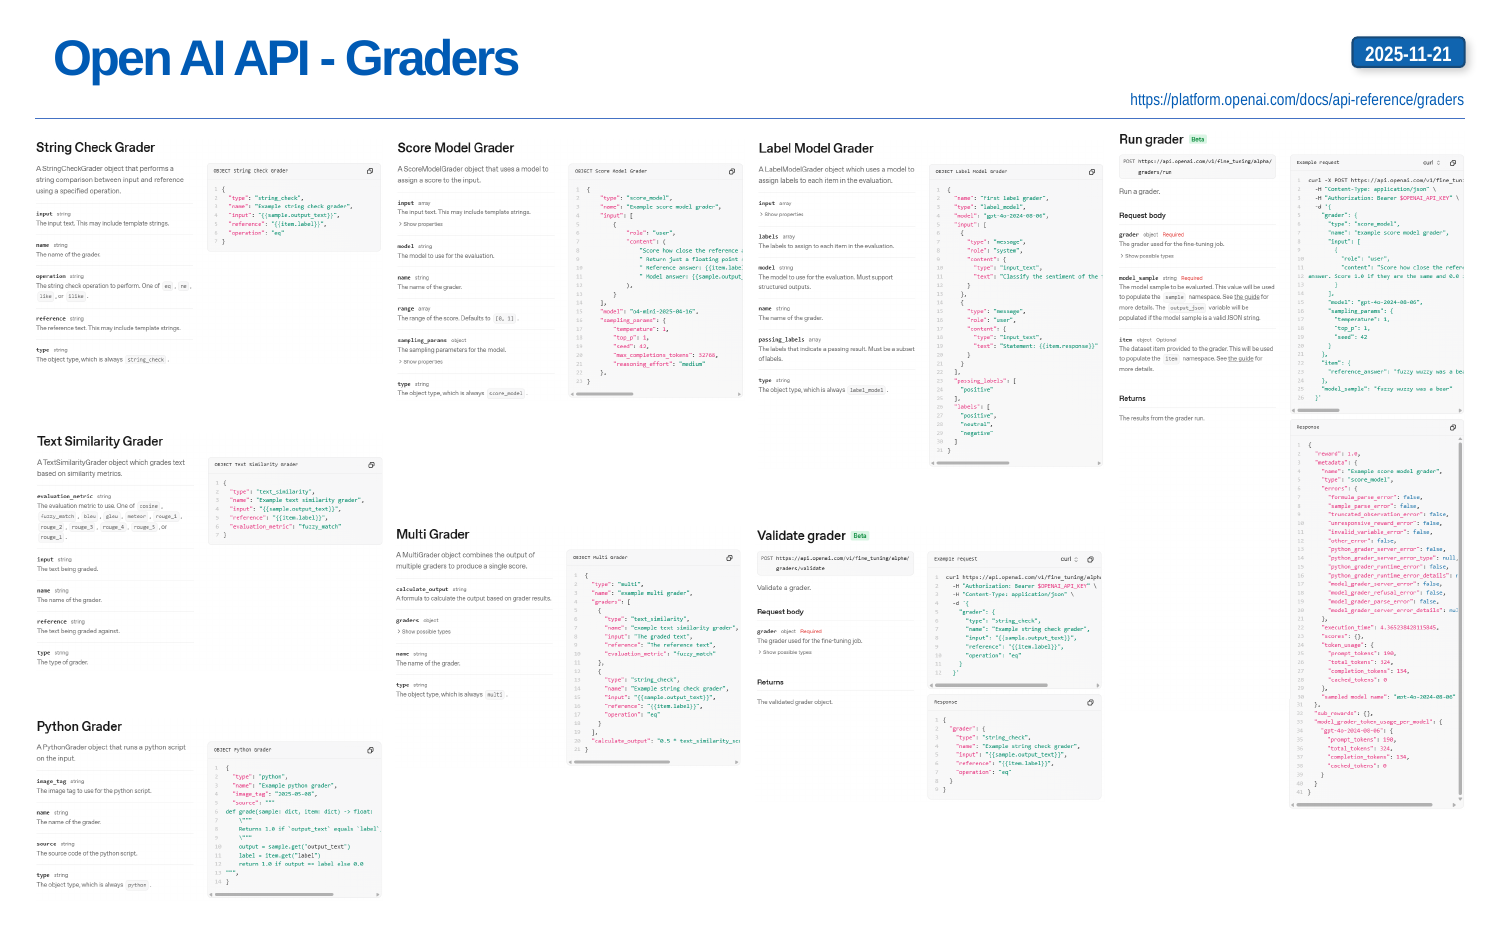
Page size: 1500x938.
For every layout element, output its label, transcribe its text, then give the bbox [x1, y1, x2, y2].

picture [757, 140, 1104, 469]
text_box https://platform.openai.com/docs/api-reference/graders [1130, 89, 1465, 110]
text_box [1119, 131, 1465, 810]
picture [35, 139, 383, 364]
picture [396, 139, 745, 401]
title Open AI API - Graders [0, 0, 1500, 119]
picture [36, 433, 383, 671]
text_box 2025-11-21 [1351, 36, 1466, 69]
picture [395, 526, 741, 768]
picture [36, 718, 383, 901]
picture [755, 526, 1105, 802]
